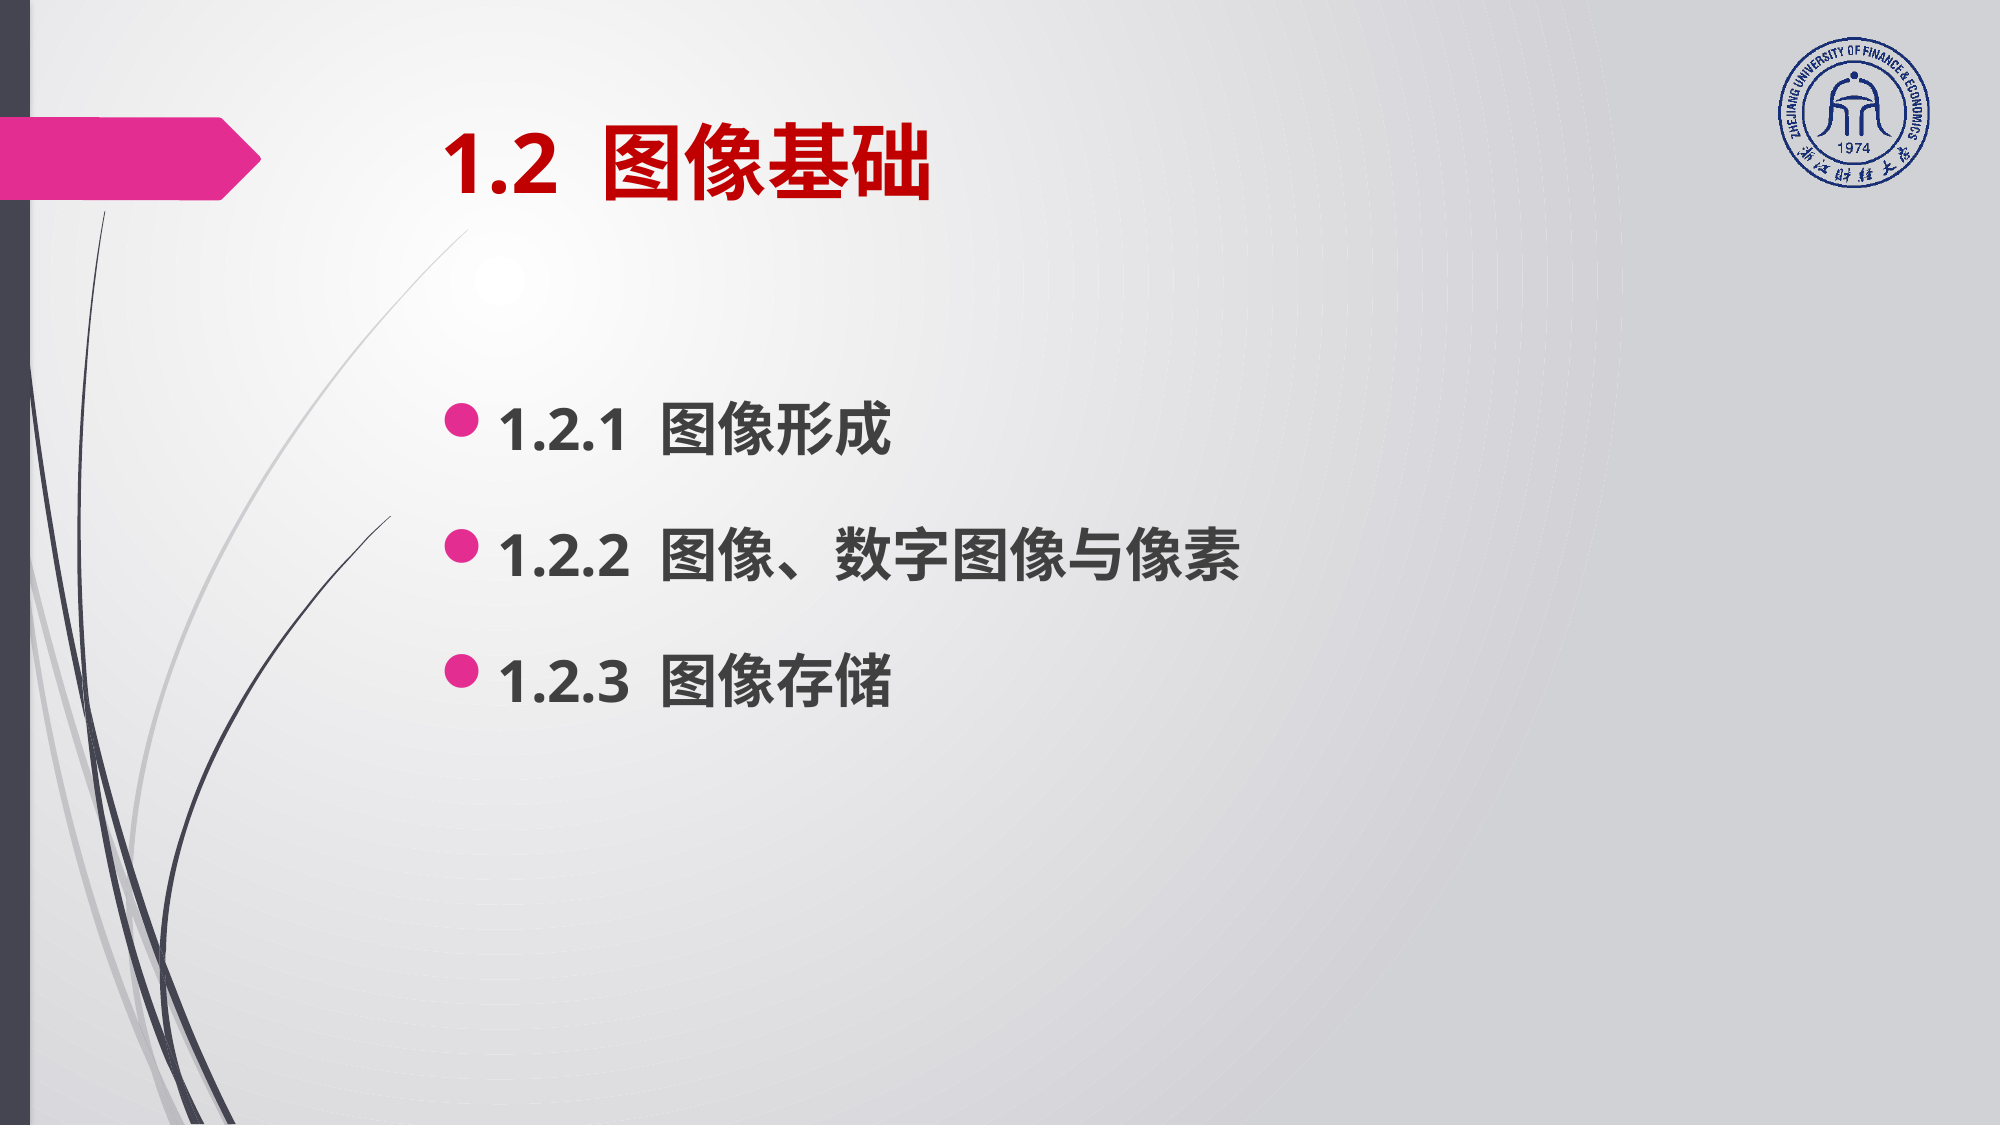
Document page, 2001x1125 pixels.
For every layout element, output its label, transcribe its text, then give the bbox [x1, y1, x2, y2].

title 1.2 图像基础 [425, 102, 1888, 313]
list 1.2.1 图像形成 1.2.2 图像、数字图像与像素 1.2.3 图像存储 [424, 350, 1888, 970]
picture [1778, 37, 1930, 188]
